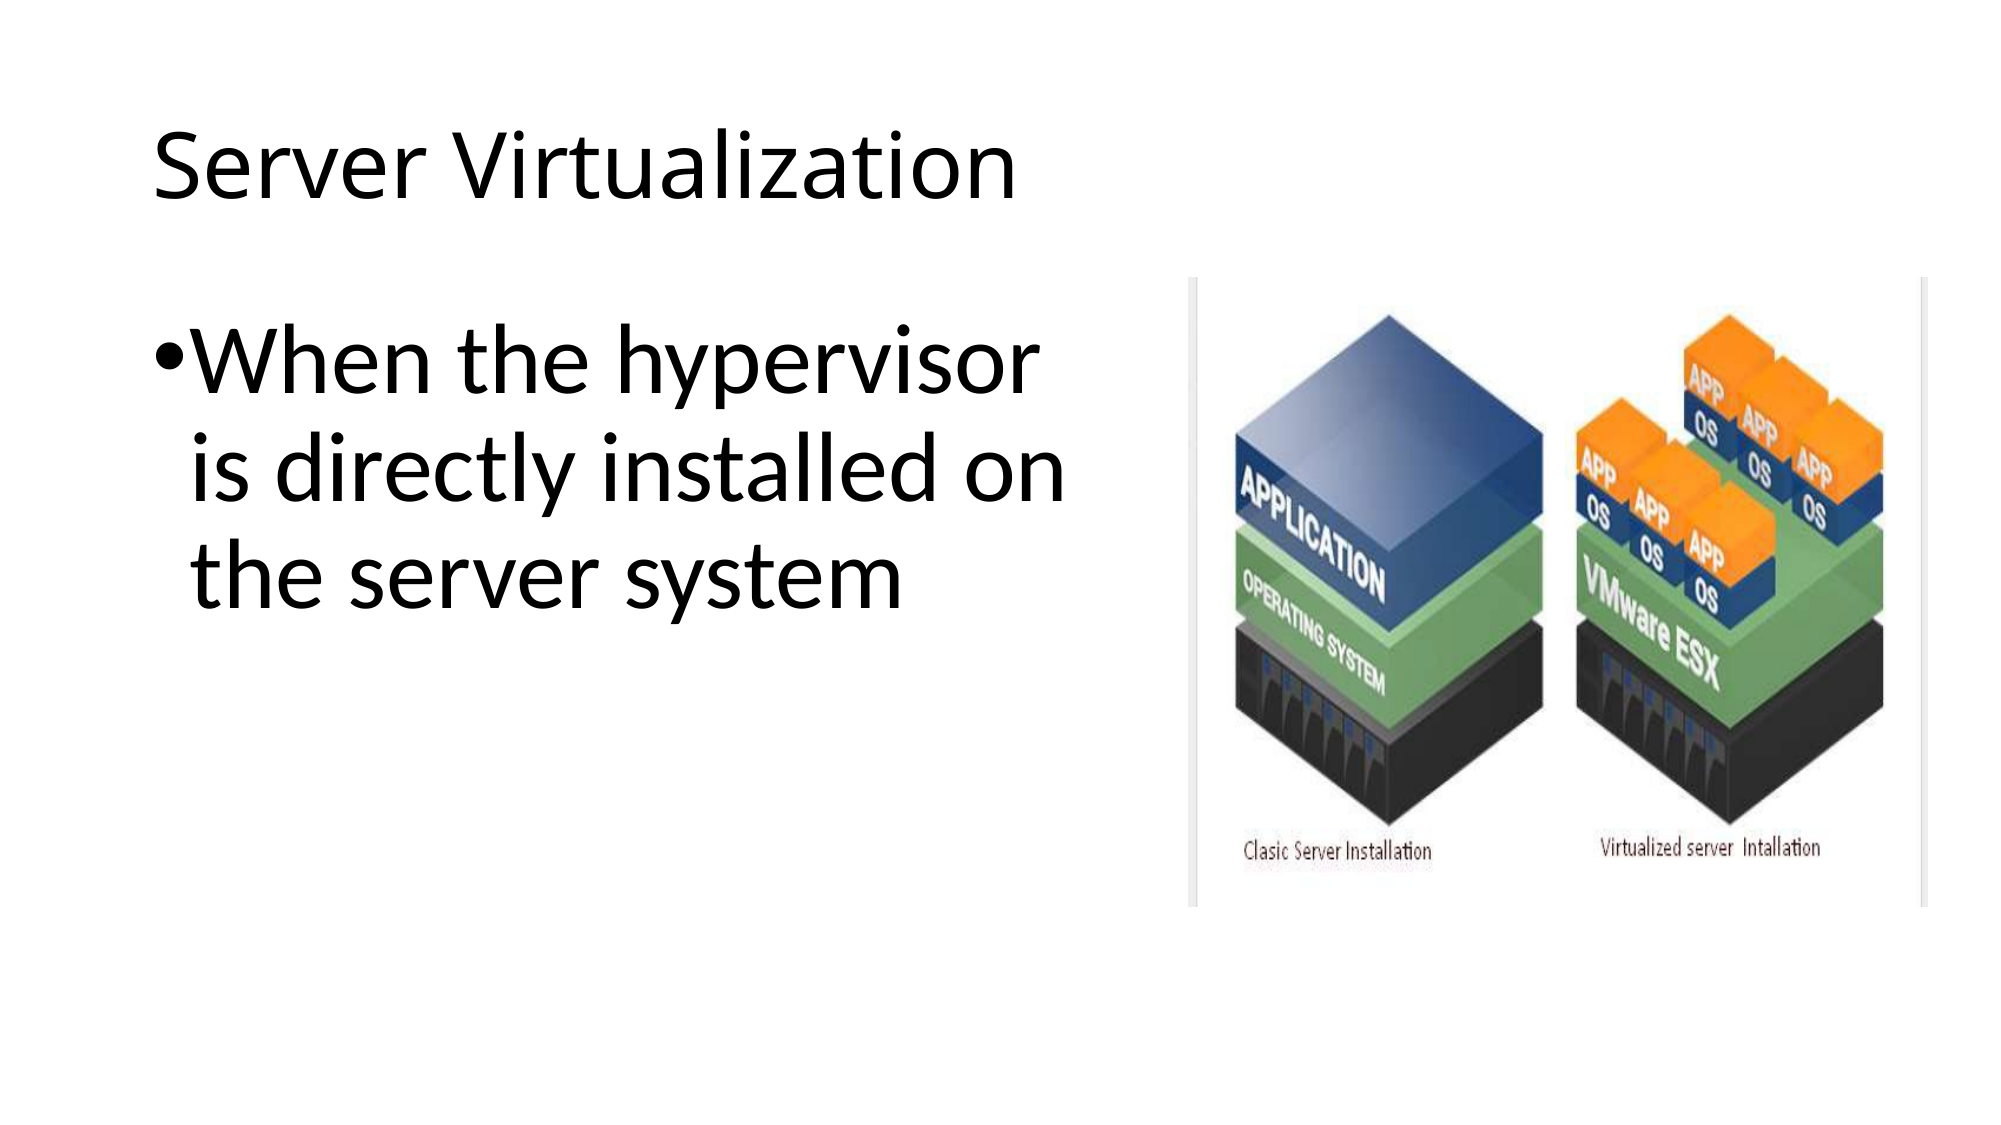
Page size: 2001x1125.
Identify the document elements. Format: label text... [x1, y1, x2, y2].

list When the hypervisor is directly installed on the server system [137, 299, 1109, 1014]
picture [1188, 277, 1928, 907]
title Server Virtualization [137, 59, 1863, 278]
